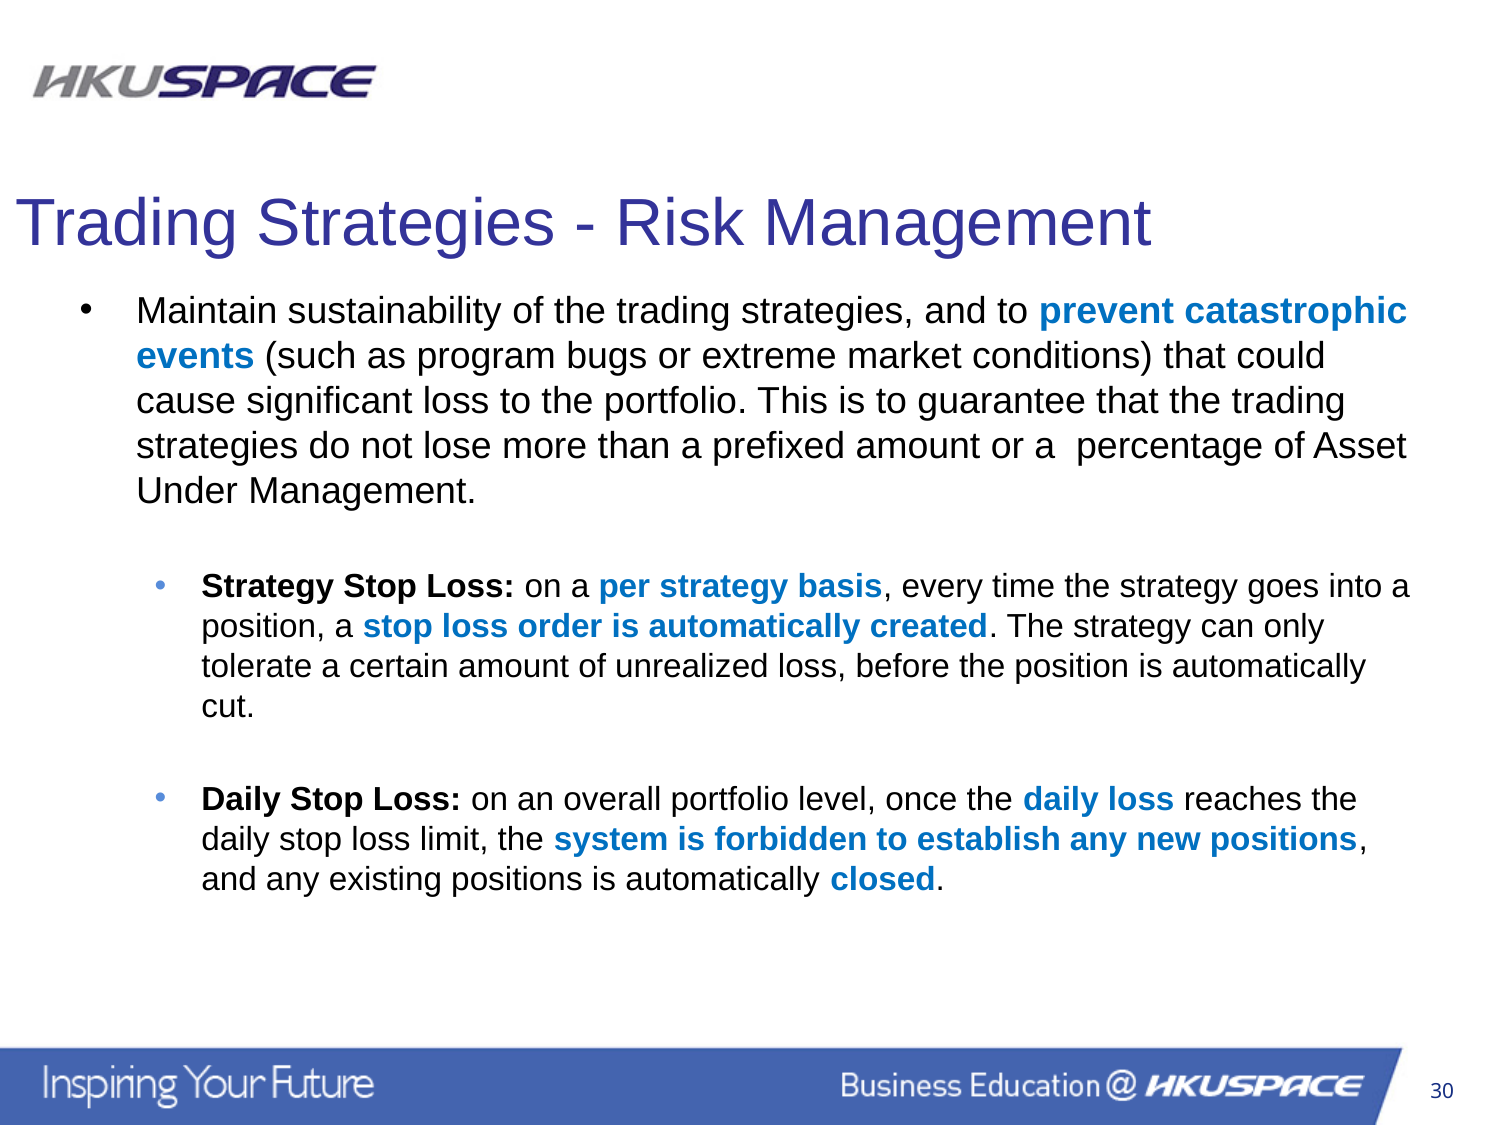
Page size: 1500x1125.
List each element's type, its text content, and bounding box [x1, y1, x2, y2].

title Trading Strategies - Risk Management [0, 101, 1412, 266]
slide_number 30 [1415, 1070, 1499, 1125]
text_box Maintain sustainability of the trading strategies, and to prevent catastrophic events (such as program bugs or extreme market conditions) that could cause significant loss to the portfolio. This is to guarantee that the trading strategies do not lose more than a prefixed amount or a percentage of Asset Under Management. Strategy Stop Loss: on a per strategy basis, every time the strategy goes into a position, a stop loss order is automatically created. The strategy can only tolerate a certain amount of unrealized loss, before the position is automatically cut. Daily Stop Loss: on an overall portfolio level, once the daily loss reaches the daily stop loss limit, the system is forbidden to establish any new positions, and any existing positions is automatically closed. [64, 278, 1436, 1047]
picture [0, 0, 1500, 1125]
